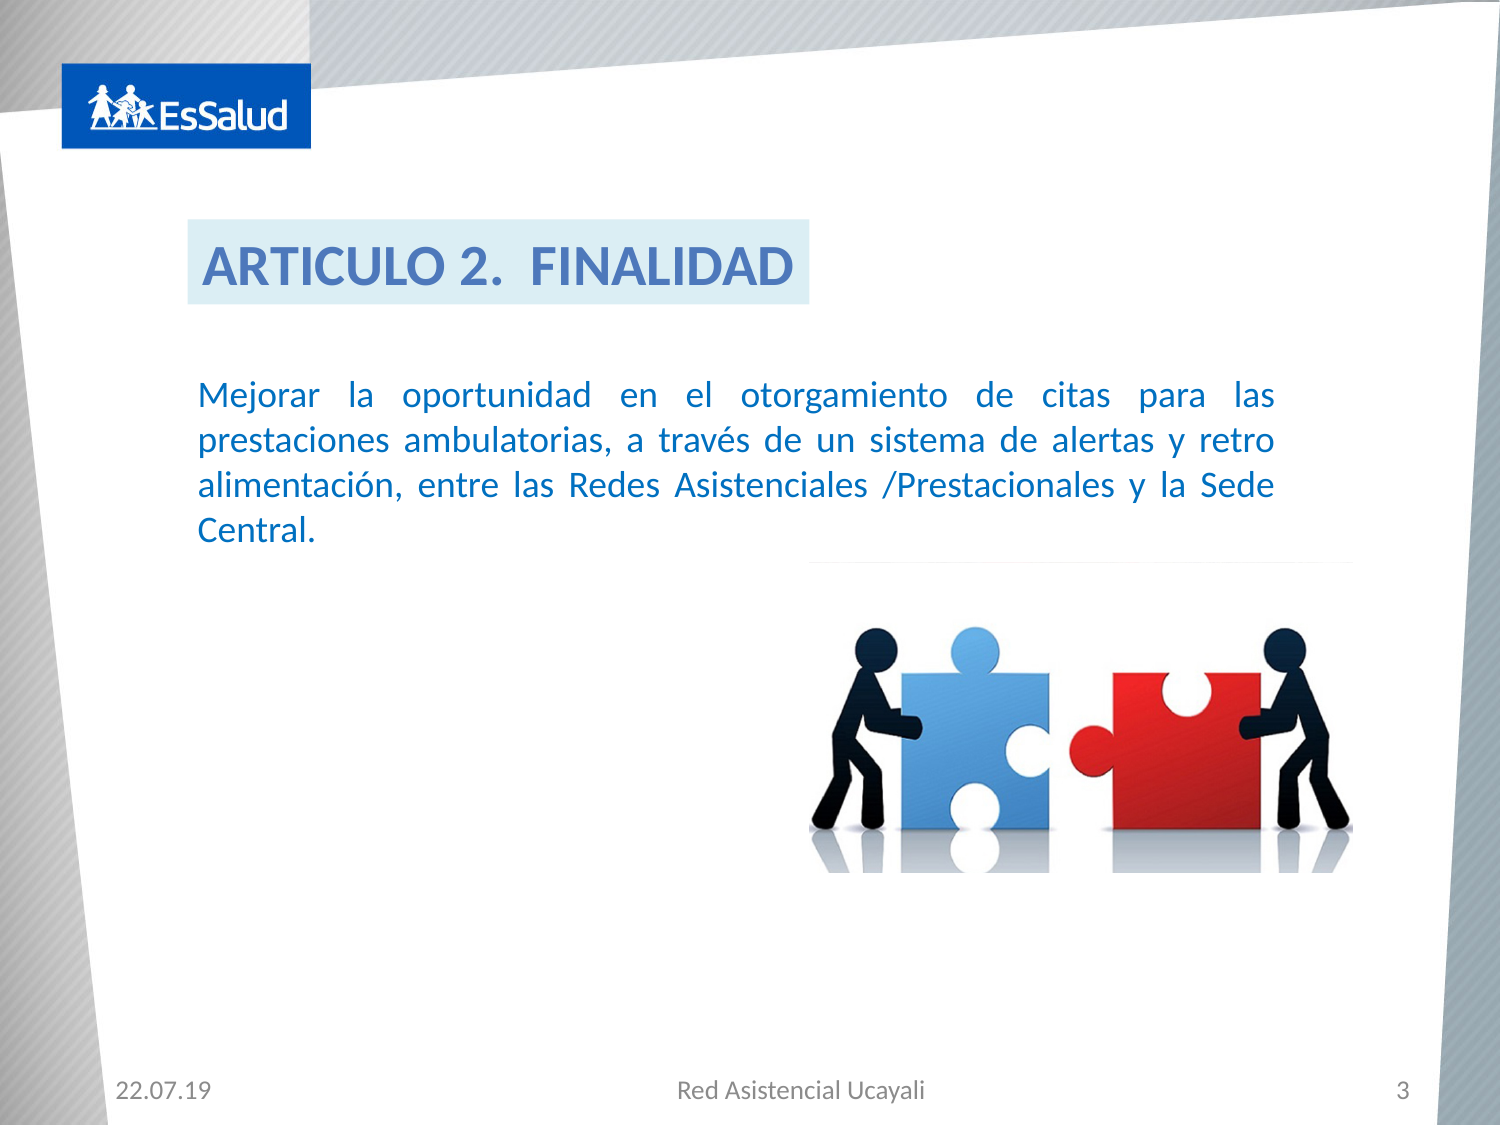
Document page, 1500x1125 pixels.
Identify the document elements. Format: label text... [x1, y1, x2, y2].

picture [0, 0, 1500, 1125]
text_box Articulo 2. FINALIDAD [187, 219, 810, 305]
footer Red Asistencial Ucayali [263, 1072, 1339, 1106]
text_box Mejorar la oportunidad en el otorgamiento de citas para las prestaciones ambulatorias, a través de un sistema de alertas y retro alimentación, entre las Redes Asistenciales /Prestacionales y la Sede Central. [183, 362, 1292, 558]
slide_number 2 [1352, 1056, 1425, 1122]
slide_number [100, 1072, 243, 1106]
